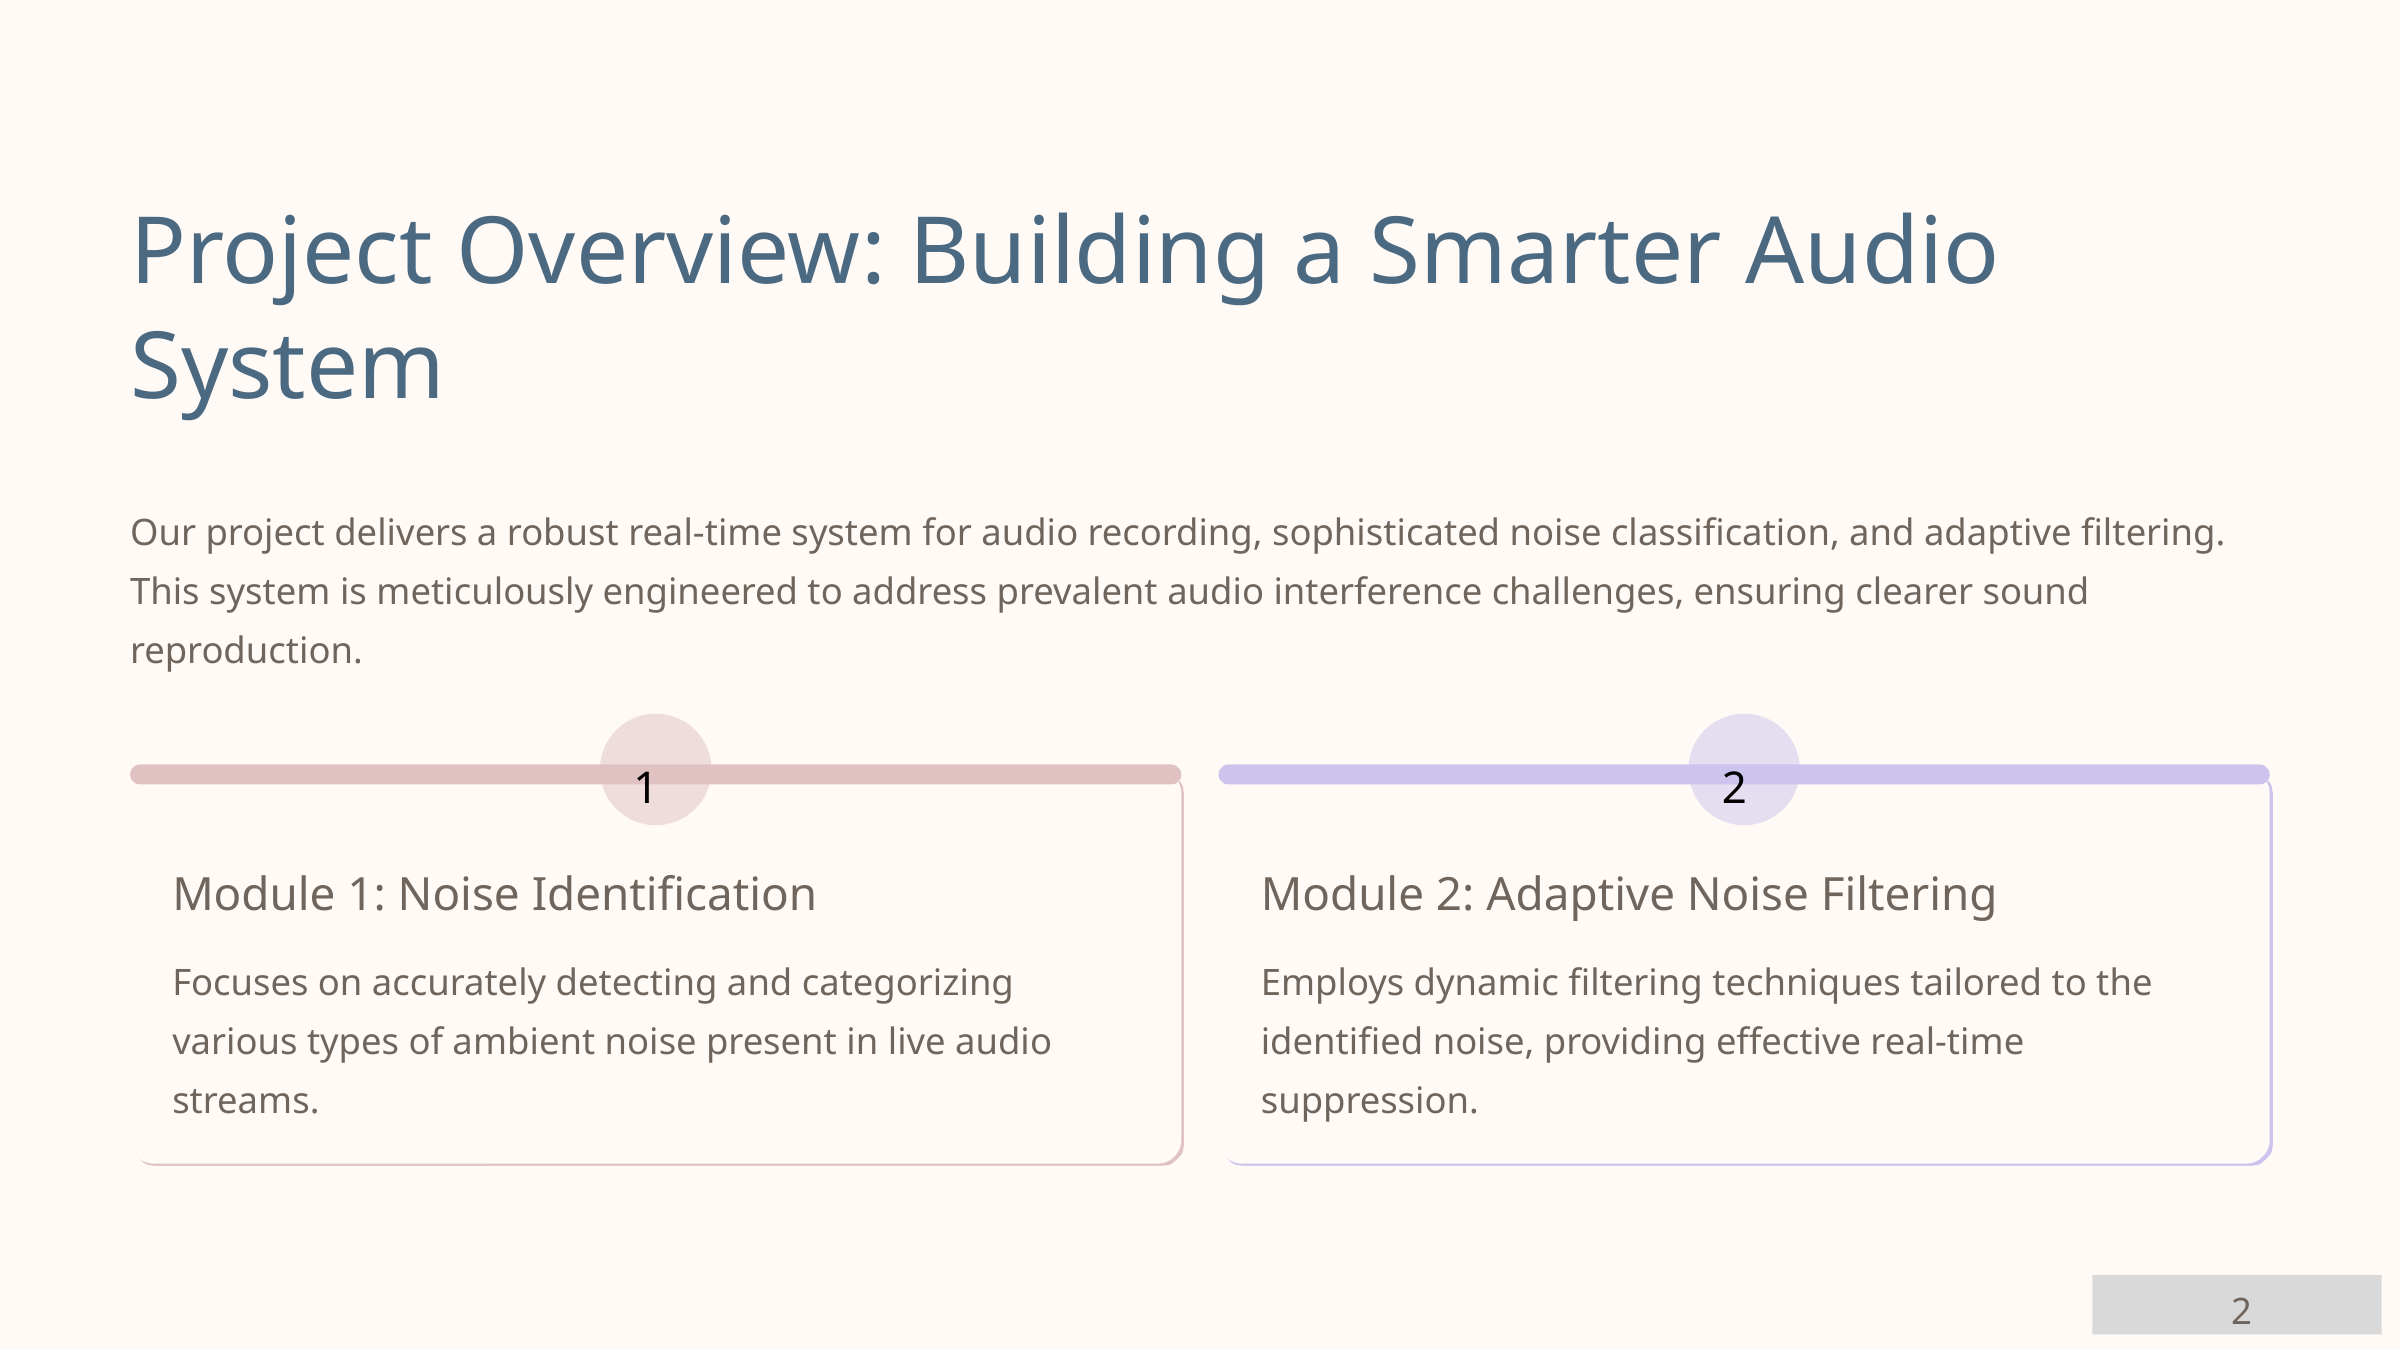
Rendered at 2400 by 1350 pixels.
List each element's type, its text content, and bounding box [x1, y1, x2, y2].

text_box Employs dynamic filtering techniques tailored to the identified noise, providing effective real-time suppression. [1260, 942, 2228, 1122]
text_box [1218, 782, 2270, 1164]
text_box 1 [633, 741, 679, 798]
text_box Our project delivers a robust real-time system for audio recording, sophisticated noise classification, and adaptive filtering. This system is meticulously engineered to address prevalent audio interference challenges, ensuring clearer sound reproduction. [130, 493, 2270, 672]
text_box Project Overview: Building a Smarter Audio System [130, 186, 2270, 419]
picture [2106, 1271, 2389, 1339]
text_box 2 [2231, 1272, 2257, 1332]
text_box [1798, 764, 2270, 785]
text_box [2092, 1275, 2382, 1335]
text_box [130, 764, 601, 785]
text_box Module 2: Adaptive Noise Filtering [1260, 862, 1988, 921]
text_box Focuses on accurately detecting and categorizing various types of ambient noise present in live audio streams. [172, 942, 1140, 1122]
text_box [710, 764, 1182, 785]
text_box [1688, 713, 1800, 826]
text_box [130, 782, 1182, 1164]
text_box 2 [1721, 741, 1767, 798]
text_box [599, 713, 712, 826]
text_box [1218, 764, 1690, 785]
text_box Module 1: Noise Identification [172, 862, 802, 921]
